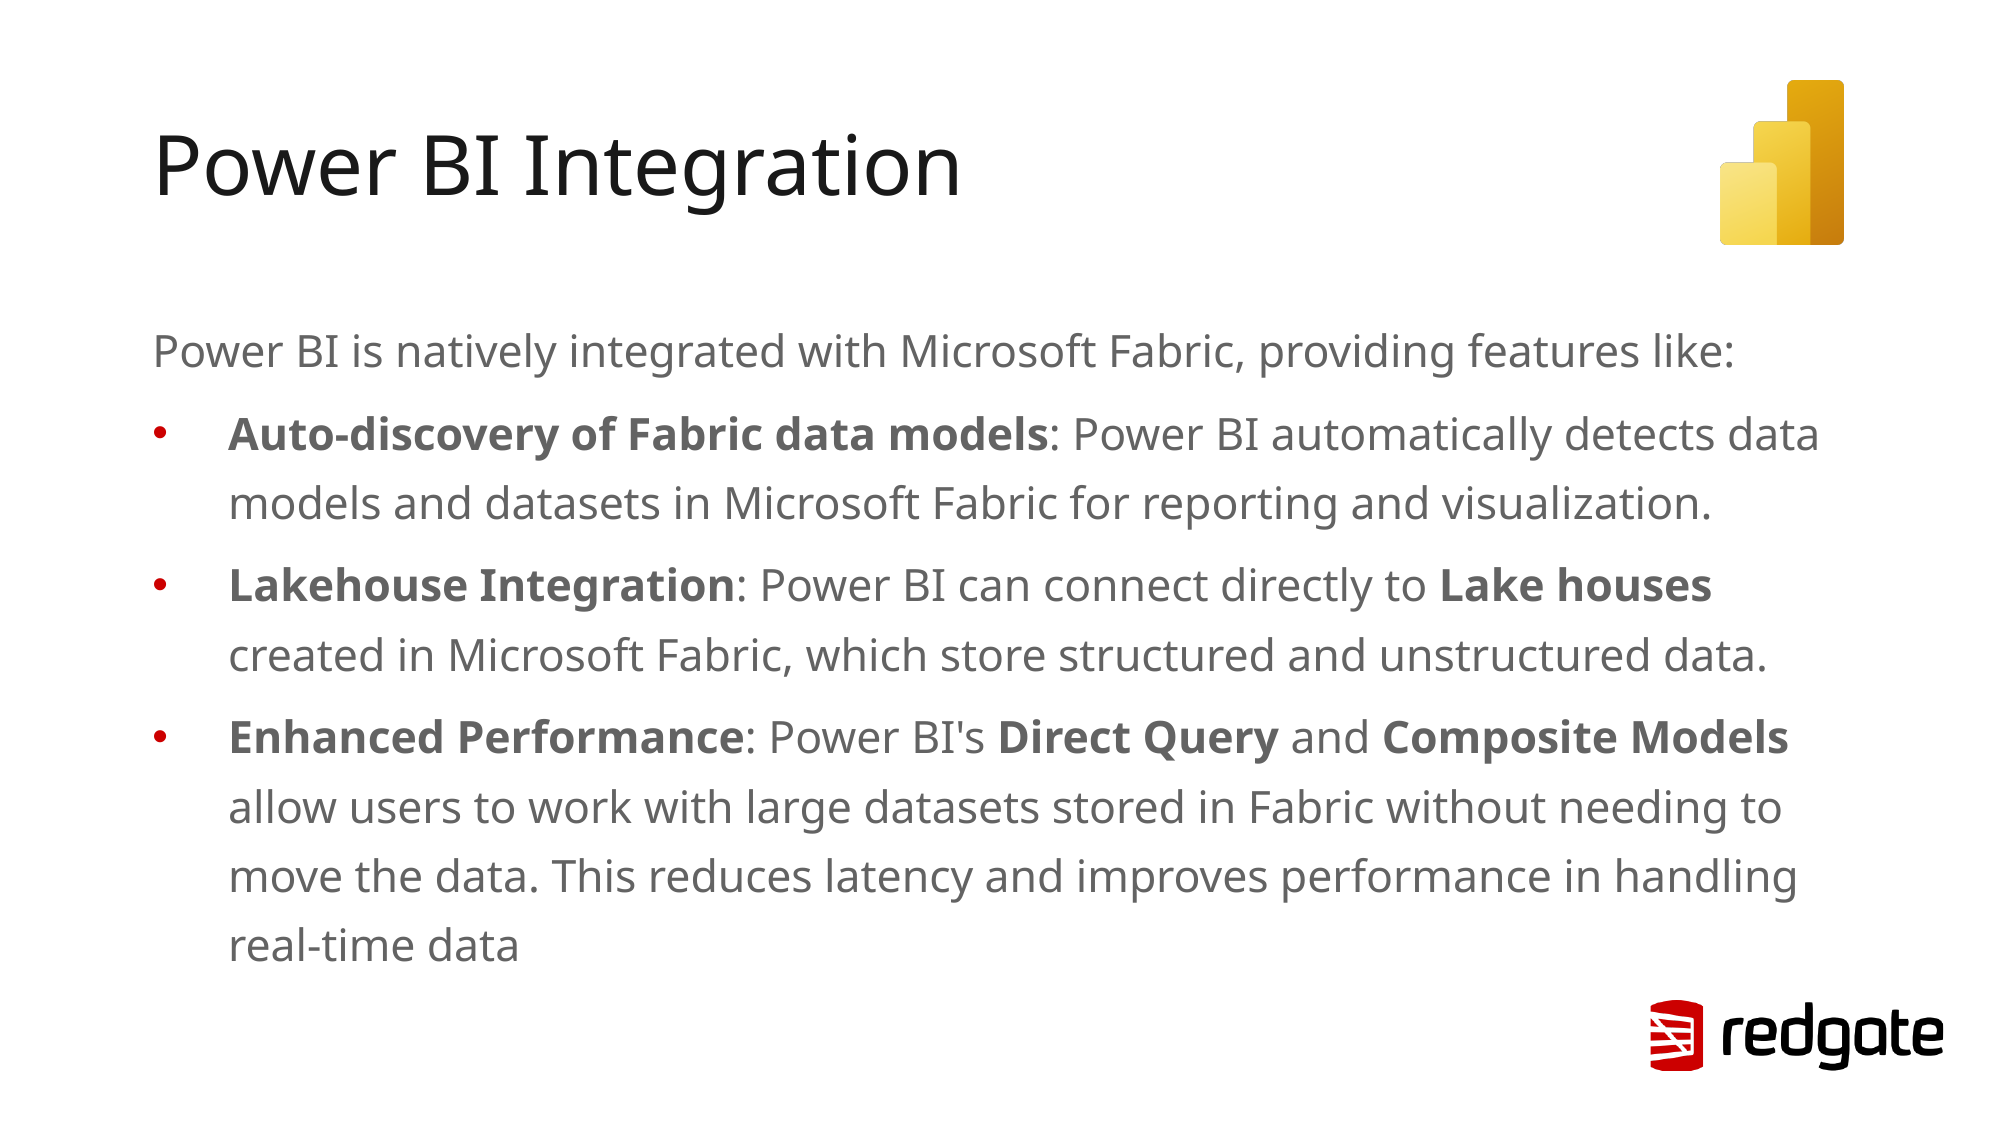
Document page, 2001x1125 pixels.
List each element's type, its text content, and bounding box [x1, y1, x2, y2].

picture [1720, 80, 1844, 245]
list Power BI is natively integrated with Microsoft Fabric, providing features like: Auto-discovery of Fabric data models: Power BI automatically detects data models and datasets in Microsoft Fabric for reporting and visualization. Lakehouse Integration: Power BI can connect directly to Lake houses created in Microsoft Fabric, which store structured and unstructured data. Enhanced Performance: Power BI's Direct Query and Composite Models allow users to work with large datasets stored in Fabric without needing to move the data. This reduces latency and improves performance in handling real-time data [137, 299, 1863, 1014]
title Power BI Integration [137, 59, 1863, 278]
